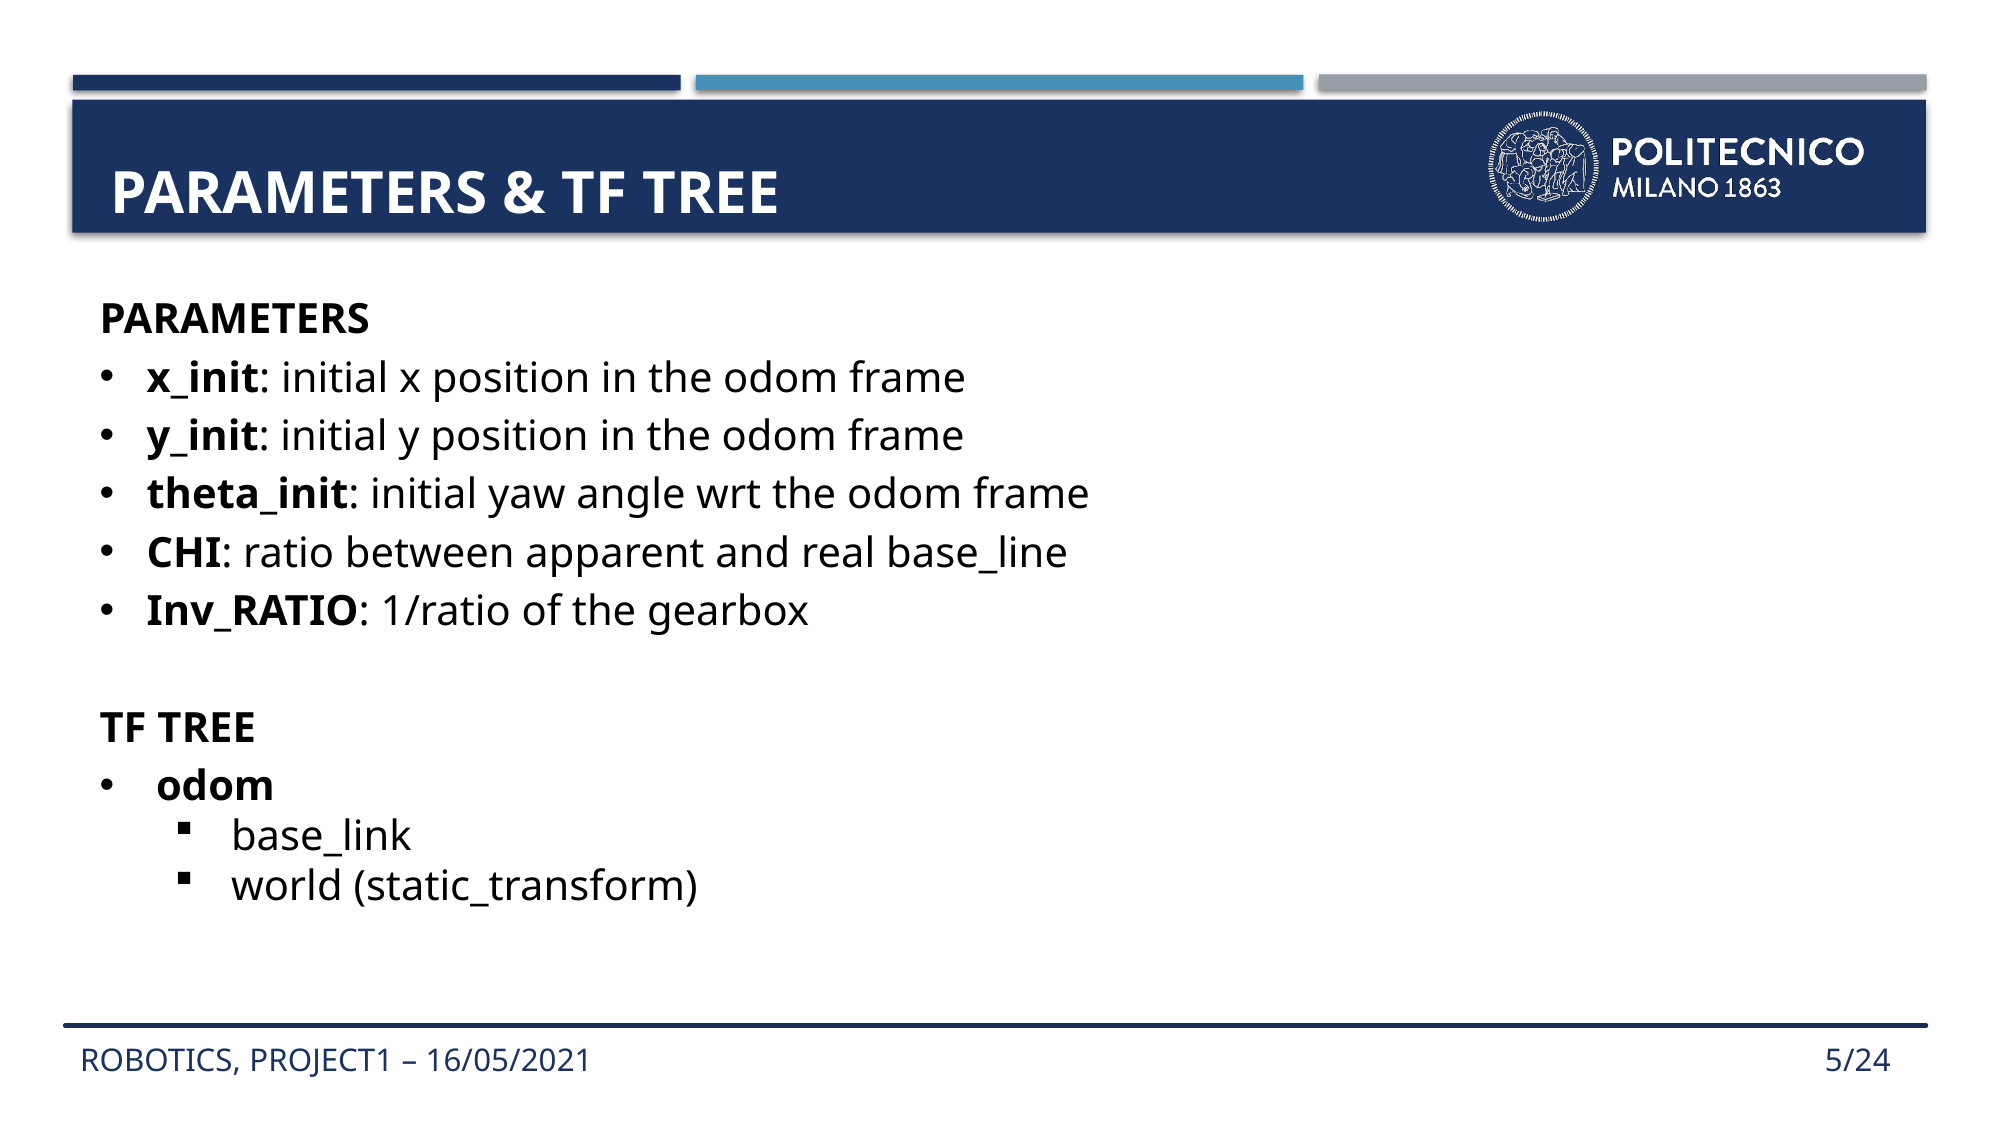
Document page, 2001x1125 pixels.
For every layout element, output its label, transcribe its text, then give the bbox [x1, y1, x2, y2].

picture [1895, 233, 1905, 263]
picture [1446, 69, 1905, 125]
footer ROBOTICS, PROJECT1 – 16/05/2021 [65, 1031, 1200, 1092]
title PARAMETERS & TF tree [95, 125, 1905, 233]
slide_number 5/24 [1733, 1031, 1906, 1092]
text_box [84, 233, 1895, 342]
text_box PARAMETERS x_init: initial x position in the odom frame y_init: initial y position in the odom frame theta_init: initial yaw angle wrt the odom frame CHI: ratio between apparent and real base_line Inv_RATIO: 1/ratio of the gearbox TF TREE odom base_link world (static_transform) [84, 342, 1862, 917]
